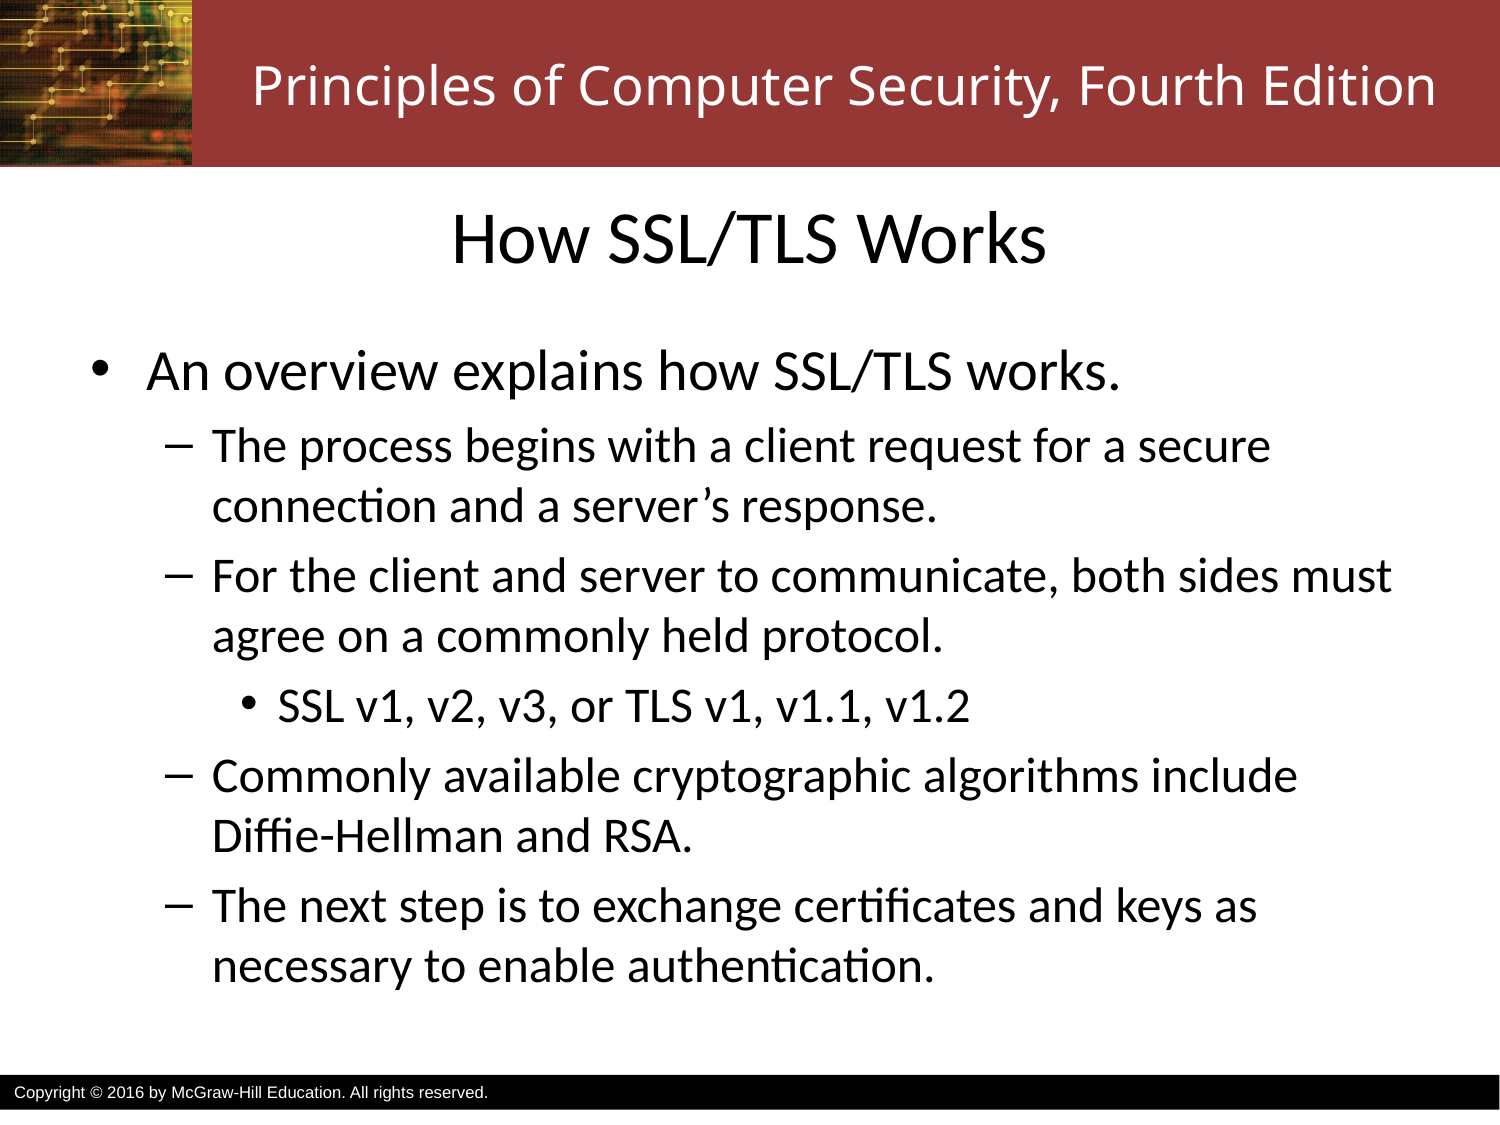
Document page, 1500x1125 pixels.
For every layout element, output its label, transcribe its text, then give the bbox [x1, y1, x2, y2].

list An overview explains how SSL/TLS works. The process begins with a client request for a secure connection and a server’s response. For the client and server to communicate, both sides must agree on a commonly held protocol. SSL v1, v2, v3, or TLS v1, v1.1, v1.2 Commonly available cryptographic algorithms include Diffie-Hellman and RSA. The next step is to exchange certificates and keys as necessary to enable authentication. [75, 324, 1428, 1005]
title How SSL/TLS Works [75, 181, 1425, 324]
picture [0, 0, 192, 165]
